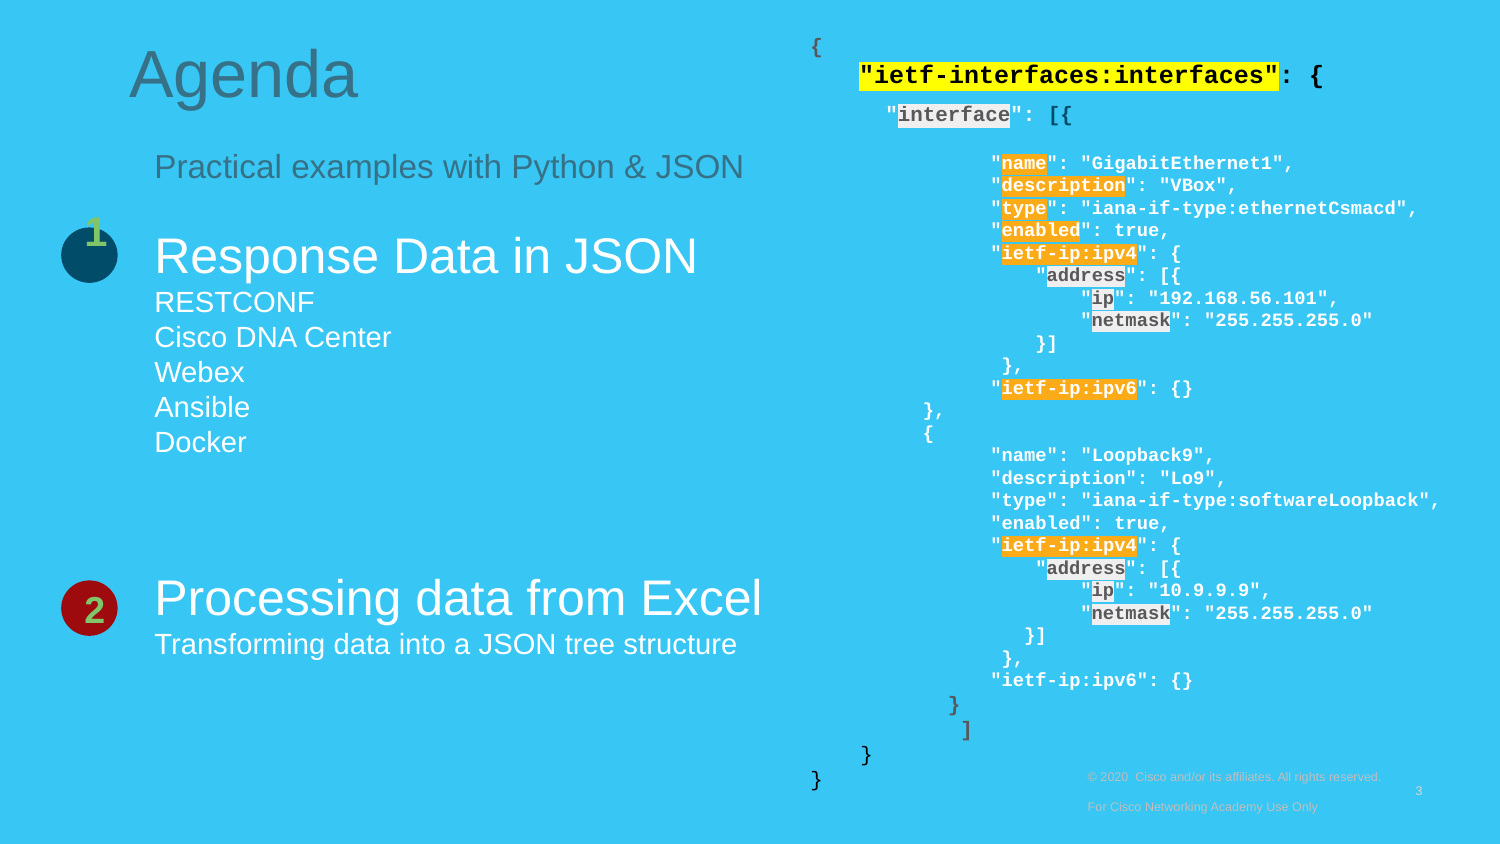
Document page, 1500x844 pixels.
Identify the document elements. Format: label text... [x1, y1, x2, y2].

title Agenda [114, 18, 764, 139]
text_box { "ietf-interfaces:interfaces": { "interface": [{ "name": "GigabitEthernet1", "description": "VBox", "type": "iana-if-type:ethernetCsmacd", "enabled": true, "ietf-ip:ipv4": { "address": [{ "ip": "192.168.56.101", "netmask": "255.255.255.0" }] }, "ietf-ip:ipv6": {} }, { "name": "Loopback9", "description": "Lo9", "type": "iana-if-type:softwareLoopback", "enabled": true, "ietf-ip:ipv4": { "address": [{ "ip": "10.9.9.9", "netmask": "255.255.255.0" }] }, "ietf-ip:ipv6": {} } ] } } [795, 18, 1475, 833]
text_box 1 [61, 227, 118, 283]
text_box 2 [61, 580, 118, 636]
text_box Practical examples with Python & JSON Response Data in JSON RESTCONF Cisco DNA Center Webex Ansible Docker Processing data from Excel Transforming data into a JSON tree structure [139, 138, 795, 754]
